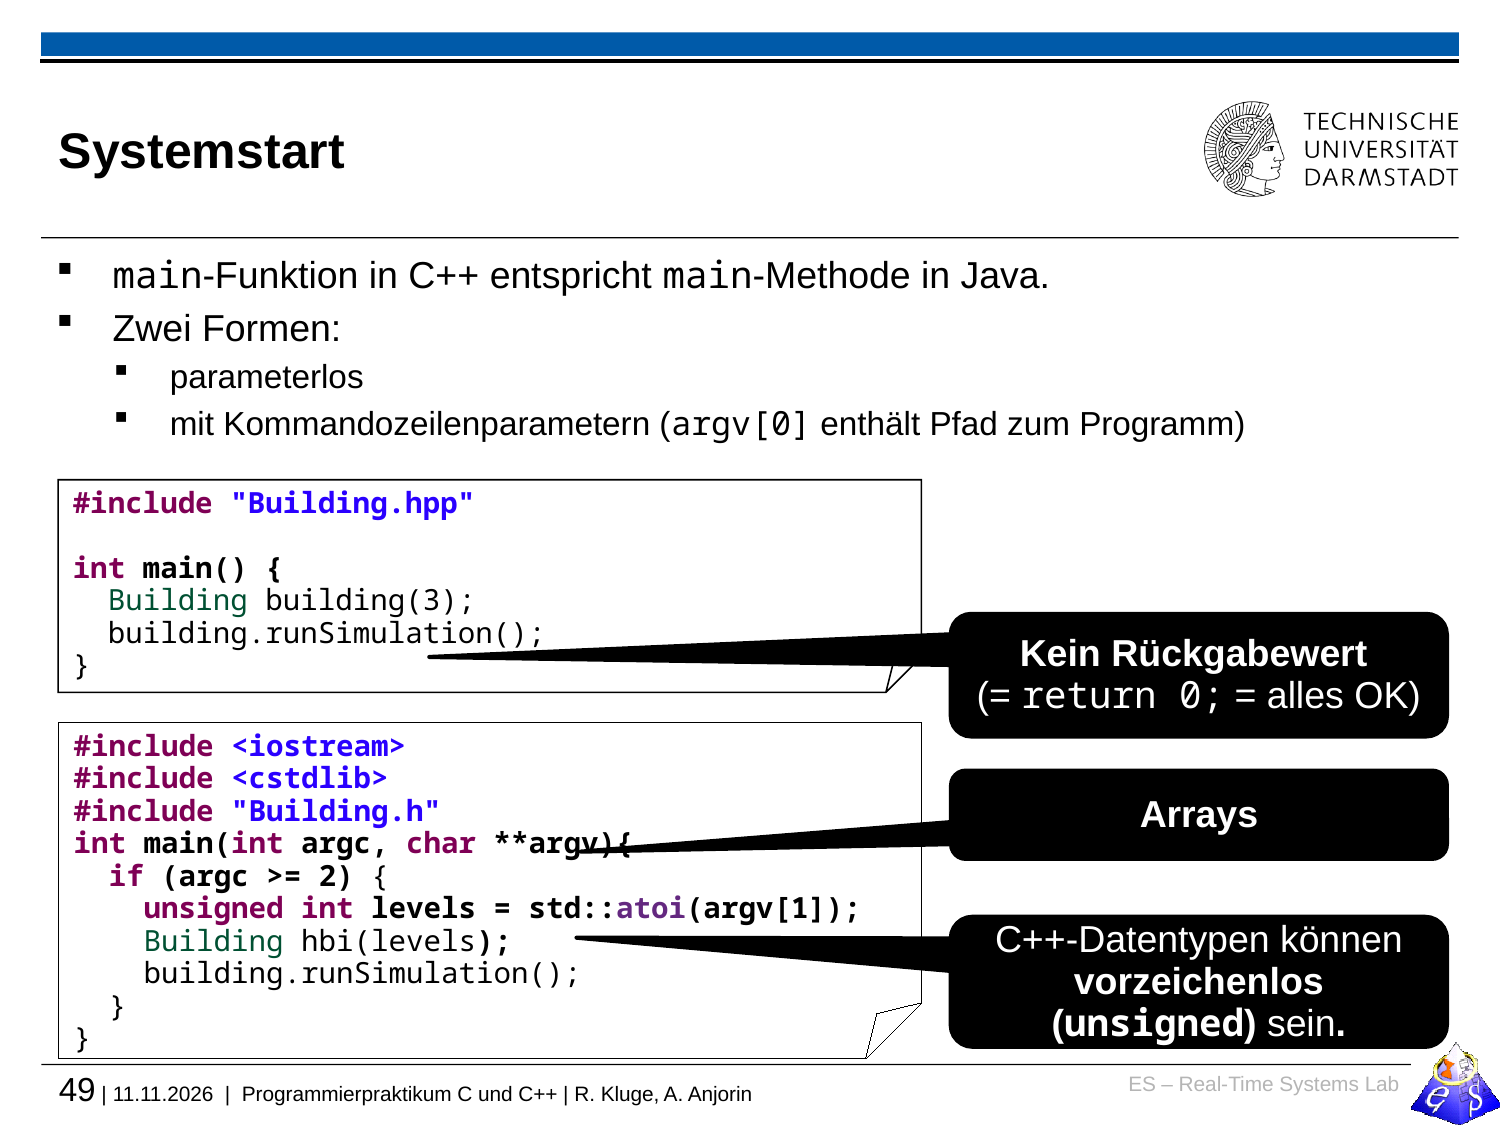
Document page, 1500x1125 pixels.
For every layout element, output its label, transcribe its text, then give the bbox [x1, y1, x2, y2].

picture [1411, 1041, 1500, 1125]
picture [1187, 84, 1483, 214]
text_box #include <iostream> #include <cstdlib> #include "Building.h" int main(int argc, char **argv){ if (argc >= 2) { unsigned int levels = std::atoi(argv[1]); Building hbi(levels); building.runSimulation(); } } [58, 722, 922, 1059]
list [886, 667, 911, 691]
title Makefiles: Motivation [865, 1003, 920, 1058]
title Systemstart [58, 80, 1187, 218]
list main-Funktion in C++ entspricht main-Methode in Java. Zwei Formen: parameterlos mit Kommandozeilenparametern (argv[0] enthält Pfad zum Programm) [41, 243, 1459, 492]
text_box C++-Datentypen können vorzeichenlos (unsigned) sein. [574, 914, 1450, 1049]
text_box #include "Building.hpp" int main() { Building building(3); building.runSimulation(); } [58, 479, 922, 693]
text_box Kein Rückgabewert (= return 0; = alles OK) [427, 611, 1450, 739]
text_box Arrays [578, 768, 1450, 861]
